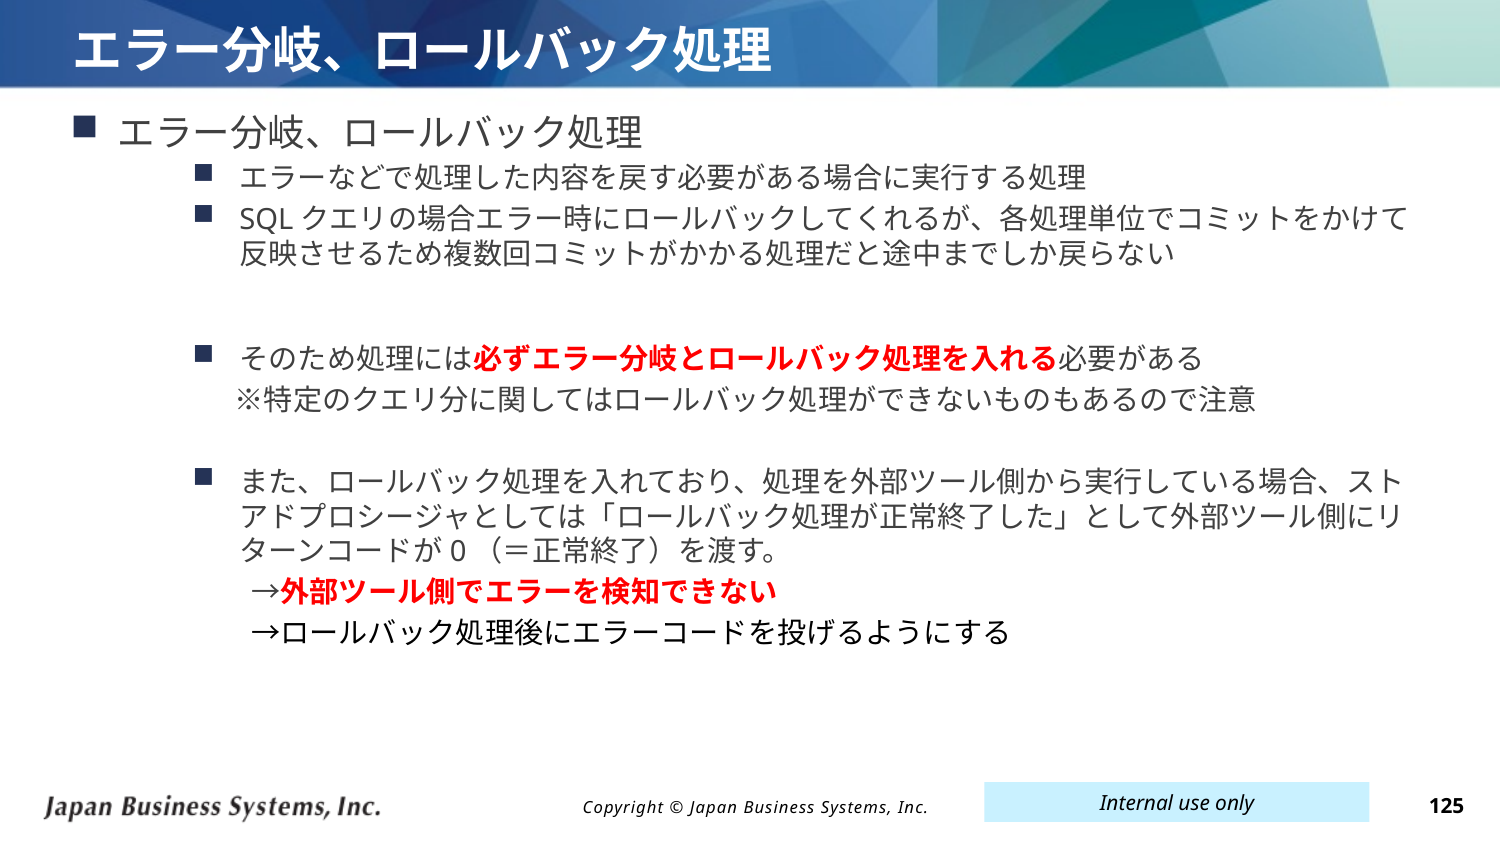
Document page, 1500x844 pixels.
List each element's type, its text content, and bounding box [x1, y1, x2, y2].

picture [0, 0, 1500, 844]
title エラー分岐、ロールバック処理 [57, 10, 1441, 79]
list エラー分岐、ロールバック処理 エラーなどで処理した内容を戻す必要がある場合に実行する処理 SQLクエリの場合エラー時にロールバックしてくれるが、各処理単位でコミットをかけて反映させるため複数回コミットがかかる処理だと途中までしか戻らない そのため処理には必ずエラー分岐とロールバック処理を入れる必要がある ※特定のクエリ分に関してはロールバック処理ができないものもあるので注意 また、ロールバック処理を入れており、処理を外部ツール側から実行している場合、ストアドプロシージャとしては「ロールバック処理が正常終了した」として外部ツール側にリターンコードが0（＝正常終了）を渡す。 →外部ツール側でエラーを検知できない →ロールバック処理後にエラーコードを投げるようにする [55, 101, 1439, 736]
